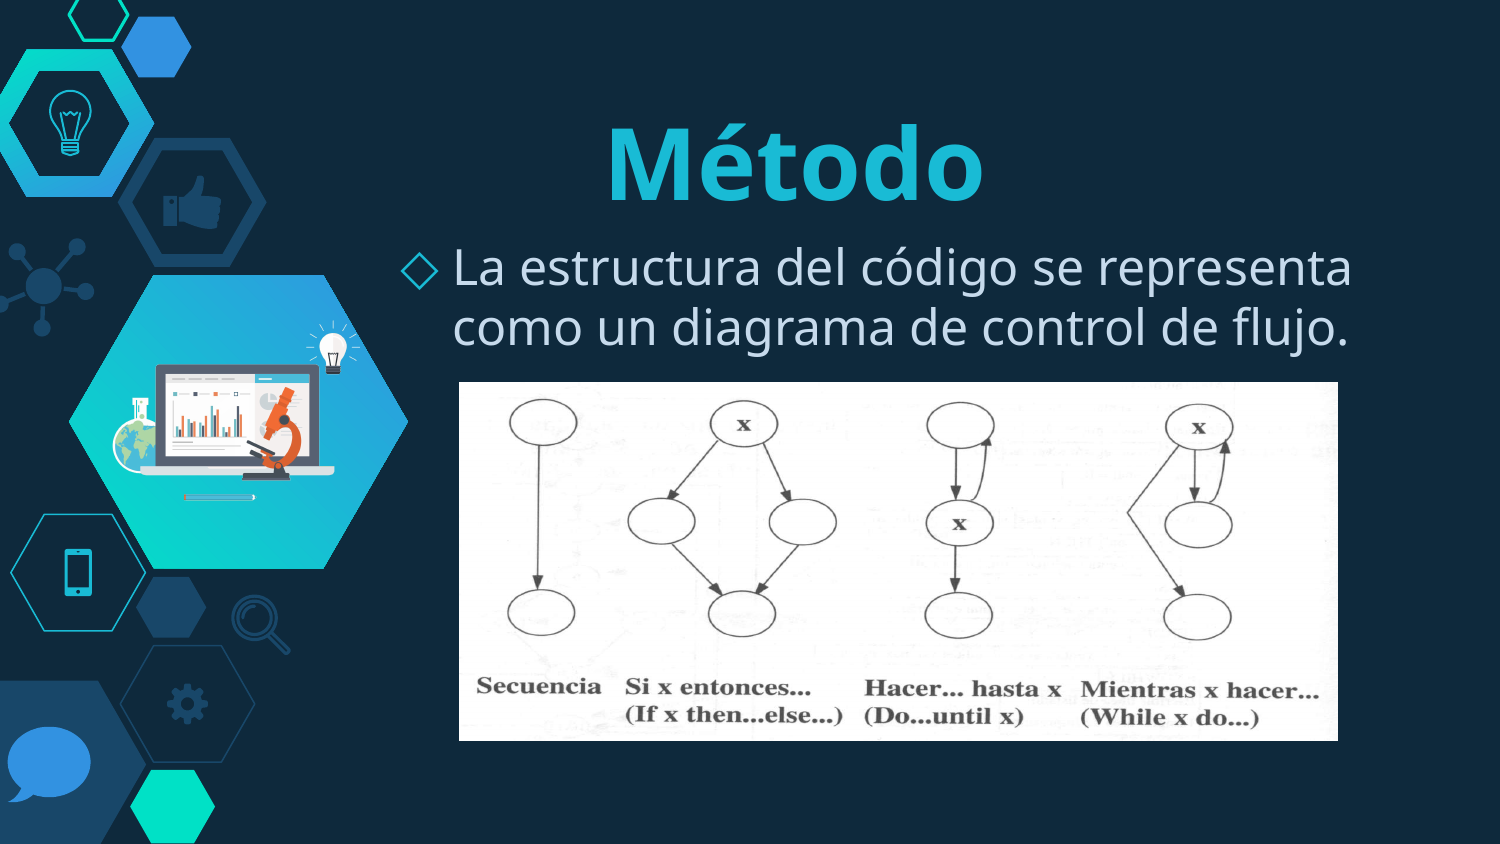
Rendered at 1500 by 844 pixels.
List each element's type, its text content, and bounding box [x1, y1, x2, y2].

text_box 1 [67, 274, 362, 283]
picture [459, 382, 1338, 741]
text_box Método [459, 135, 1131, 220]
text_box 1 [67, 545, 407, 566]
text_box La estructura del código se representa como un diagrama de control de flujo. [362, 220, 1442, 421]
picture [56, 284, 417, 538]
